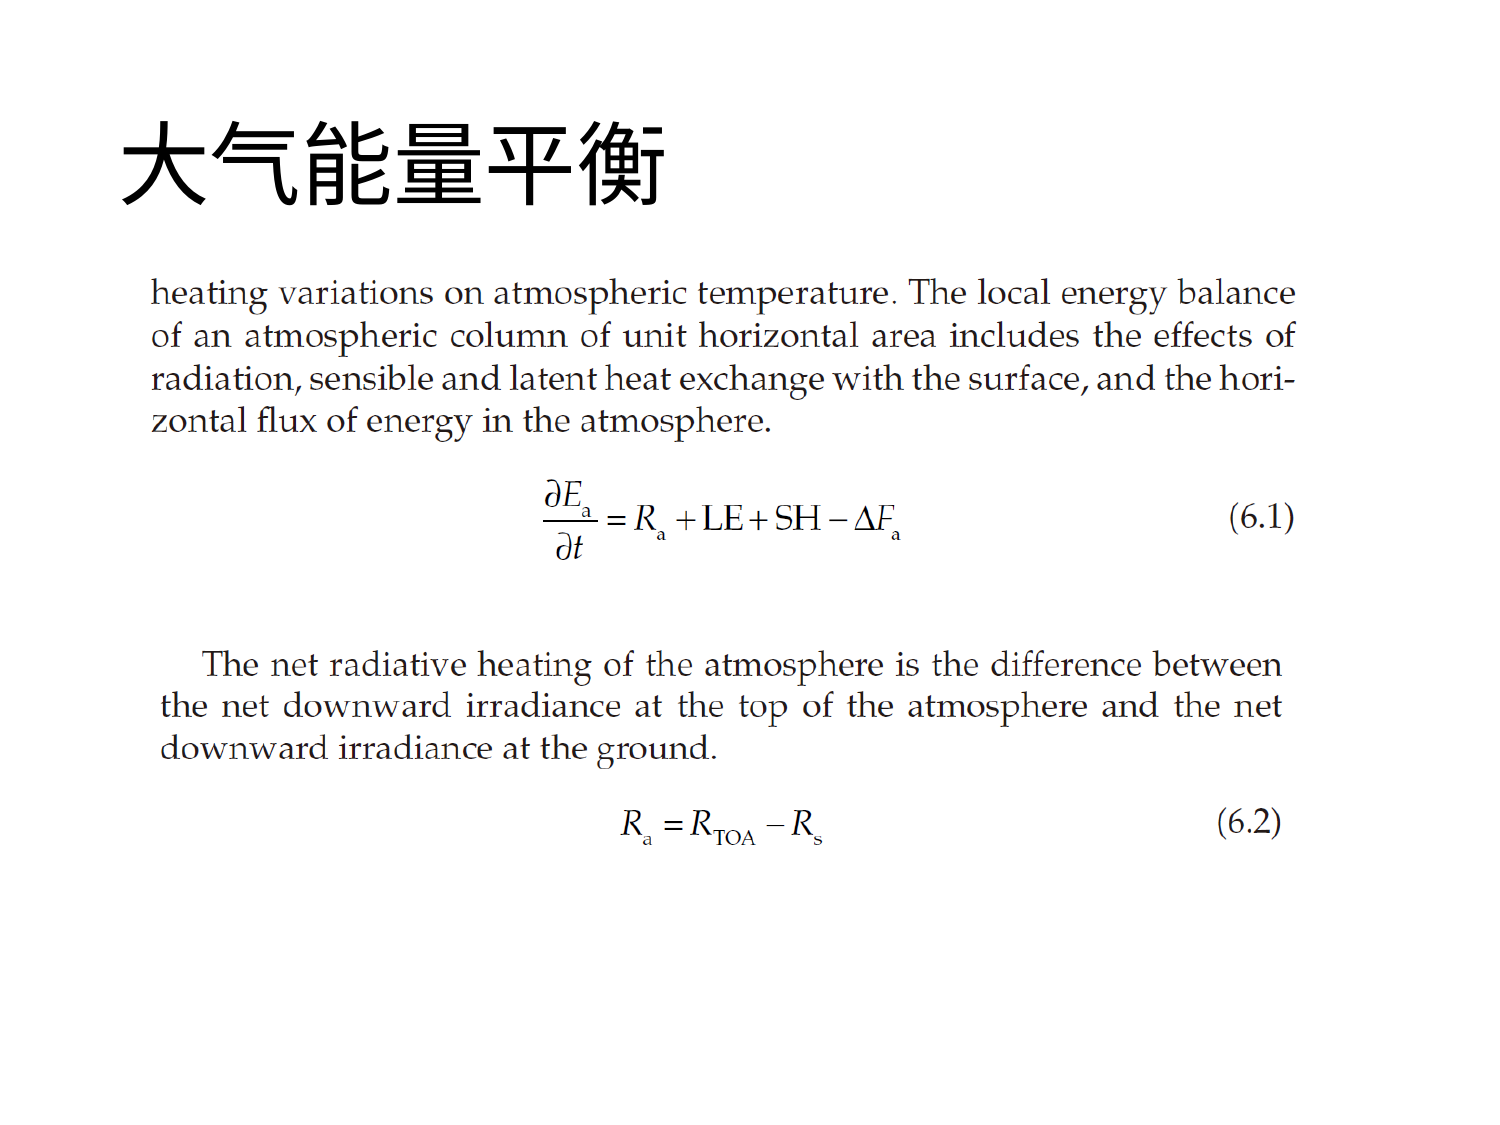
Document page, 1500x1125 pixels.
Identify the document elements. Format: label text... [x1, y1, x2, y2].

picture [141, 274, 1309, 573]
title 大气能量平衡 [103, 59, 1397, 278]
picture [152, 645, 1290, 858]
